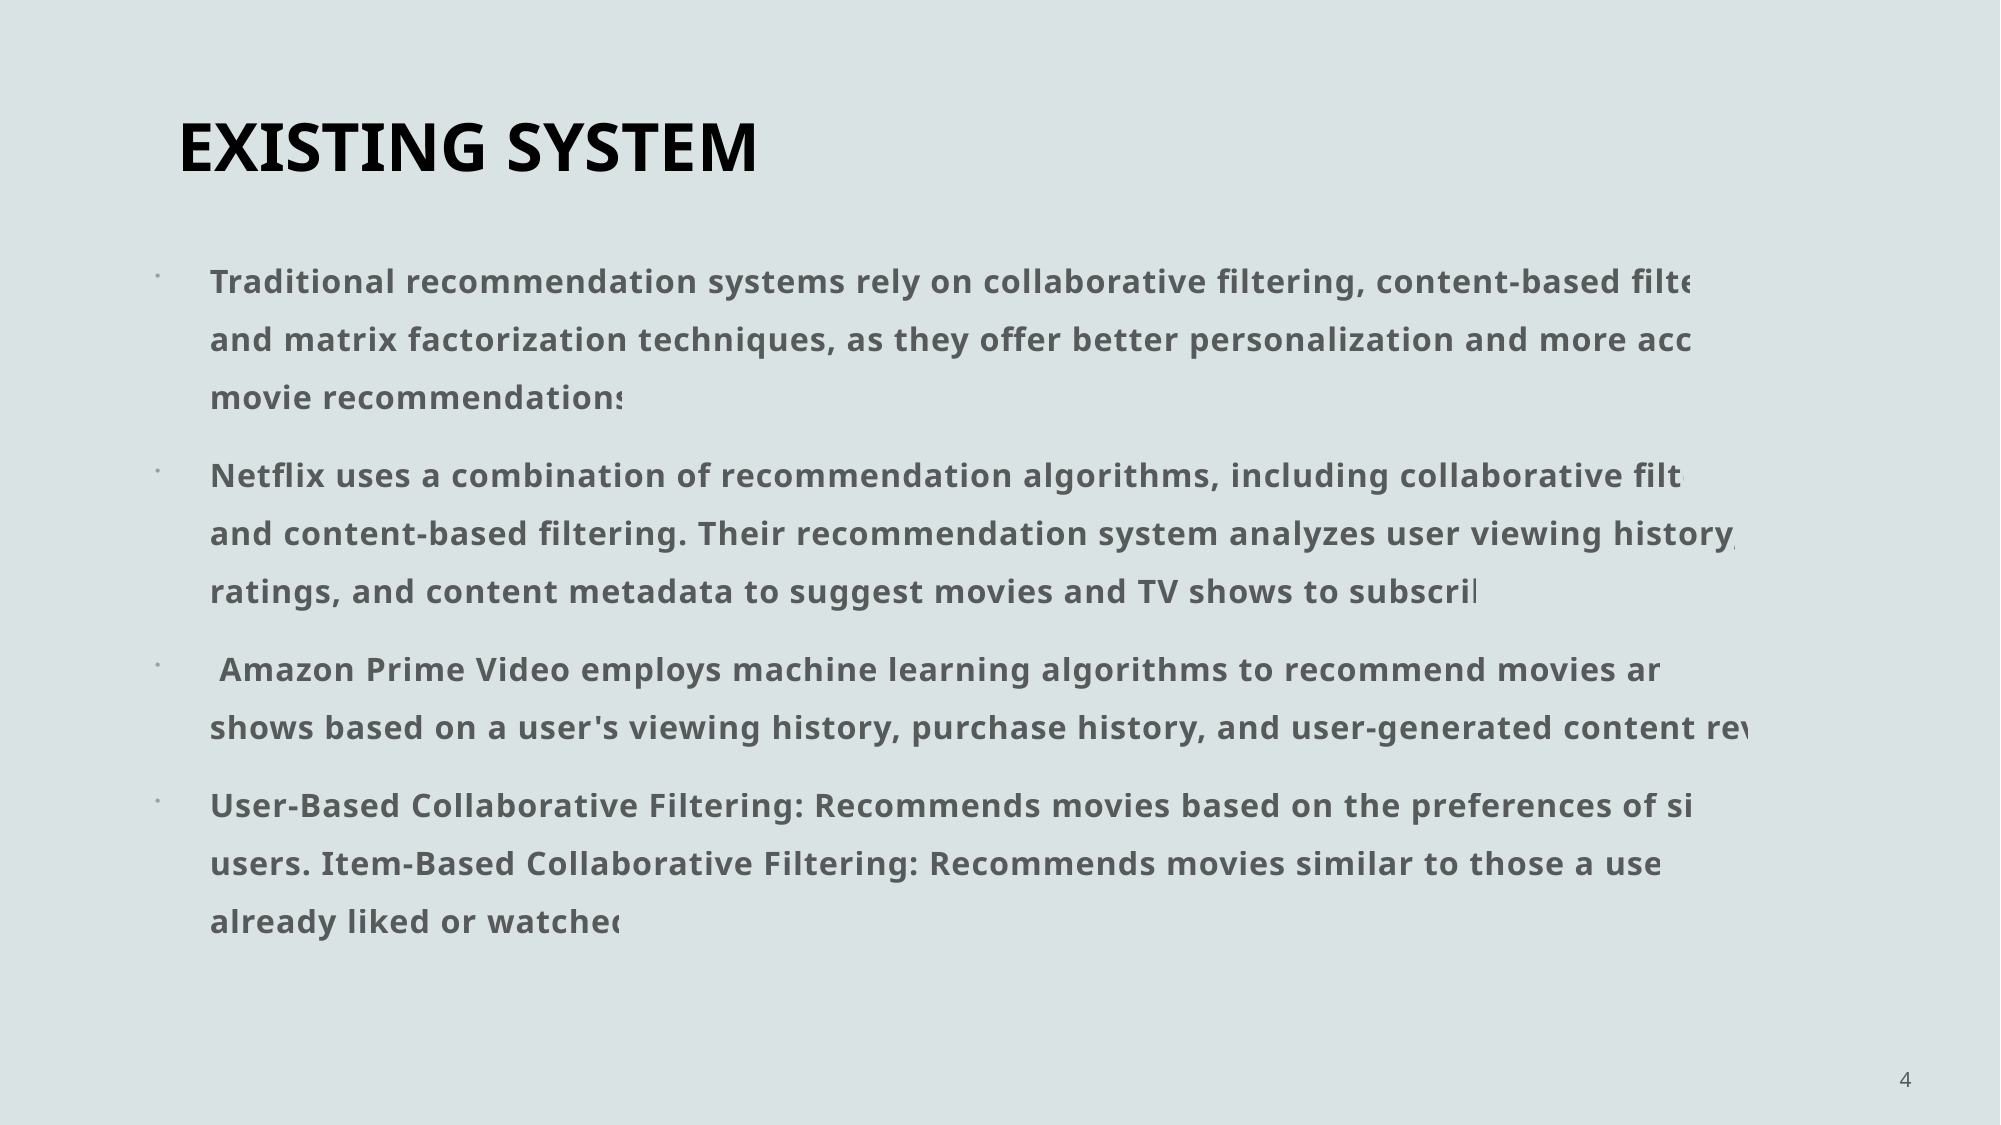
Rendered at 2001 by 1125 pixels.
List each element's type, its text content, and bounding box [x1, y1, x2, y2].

list Traditional recommendation systems rely on collaborative filtering, content-based filtering, and matrix factorization techniques, as they offer better personalization and more accurate movie recommendations. Netflix uses a combination of recommendation algorithms, including collaborative filtering and content-based filtering. Their recommendation system analyzes user viewing history, user ratings, and content metadata to suggest movies and TV shows to subscribers. Amazon Prime Video employs machine learning algorithms to recommend movies and TV shows based on a user's viewing history, purchase history, and user-generated content reviews. User-Based Collaborative Filtering: Recommends movies based on the preferences of similar users. Item-Based Collaborative Filtering: Recommends movies similar to those a user has already liked or watched. [137, 234, 1863, 984]
slide_number 4 [1637, 1042, 1927, 1119]
title EXISTING SYSTEM [162, 67, 1838, 193]
